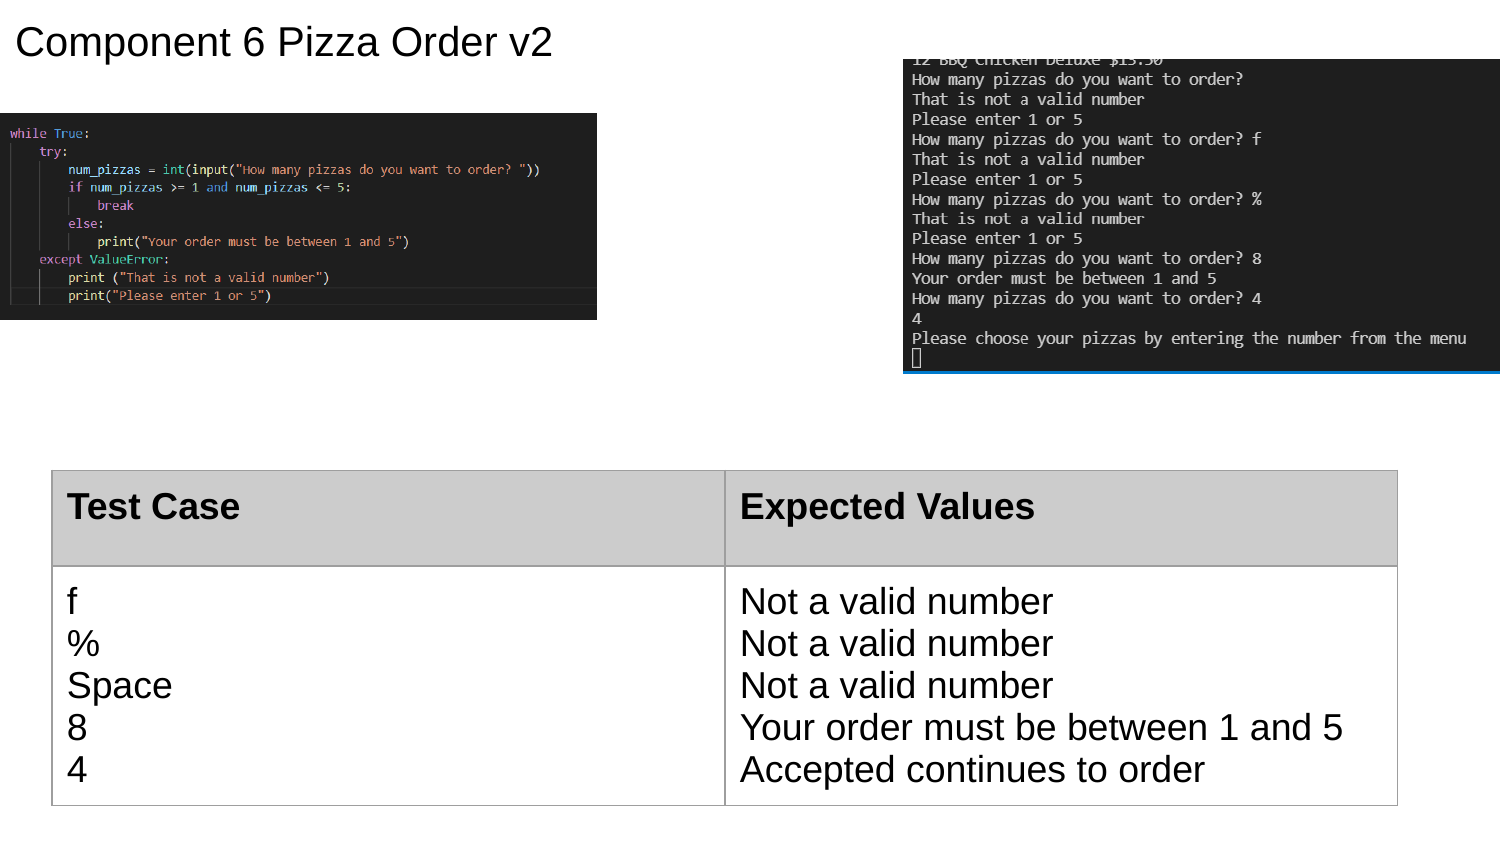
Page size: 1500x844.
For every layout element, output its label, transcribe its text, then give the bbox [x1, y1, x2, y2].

table_cell f % Space 8 4 [53, 567, 724, 805]
table_header Test Case [53, 471, 724, 565]
title Component 6 Pizza Order v2 [0, 0, 1398, 94]
table_header Expected Values [726, 471, 1397, 565]
table_cell Not a valid number Not a valid number Not a valid number Your order must be between 1 and 5 Accepted continues to order [726, 567, 1397, 805]
picture [0, 113, 598, 320]
picture [902, 58, 1500, 374]
